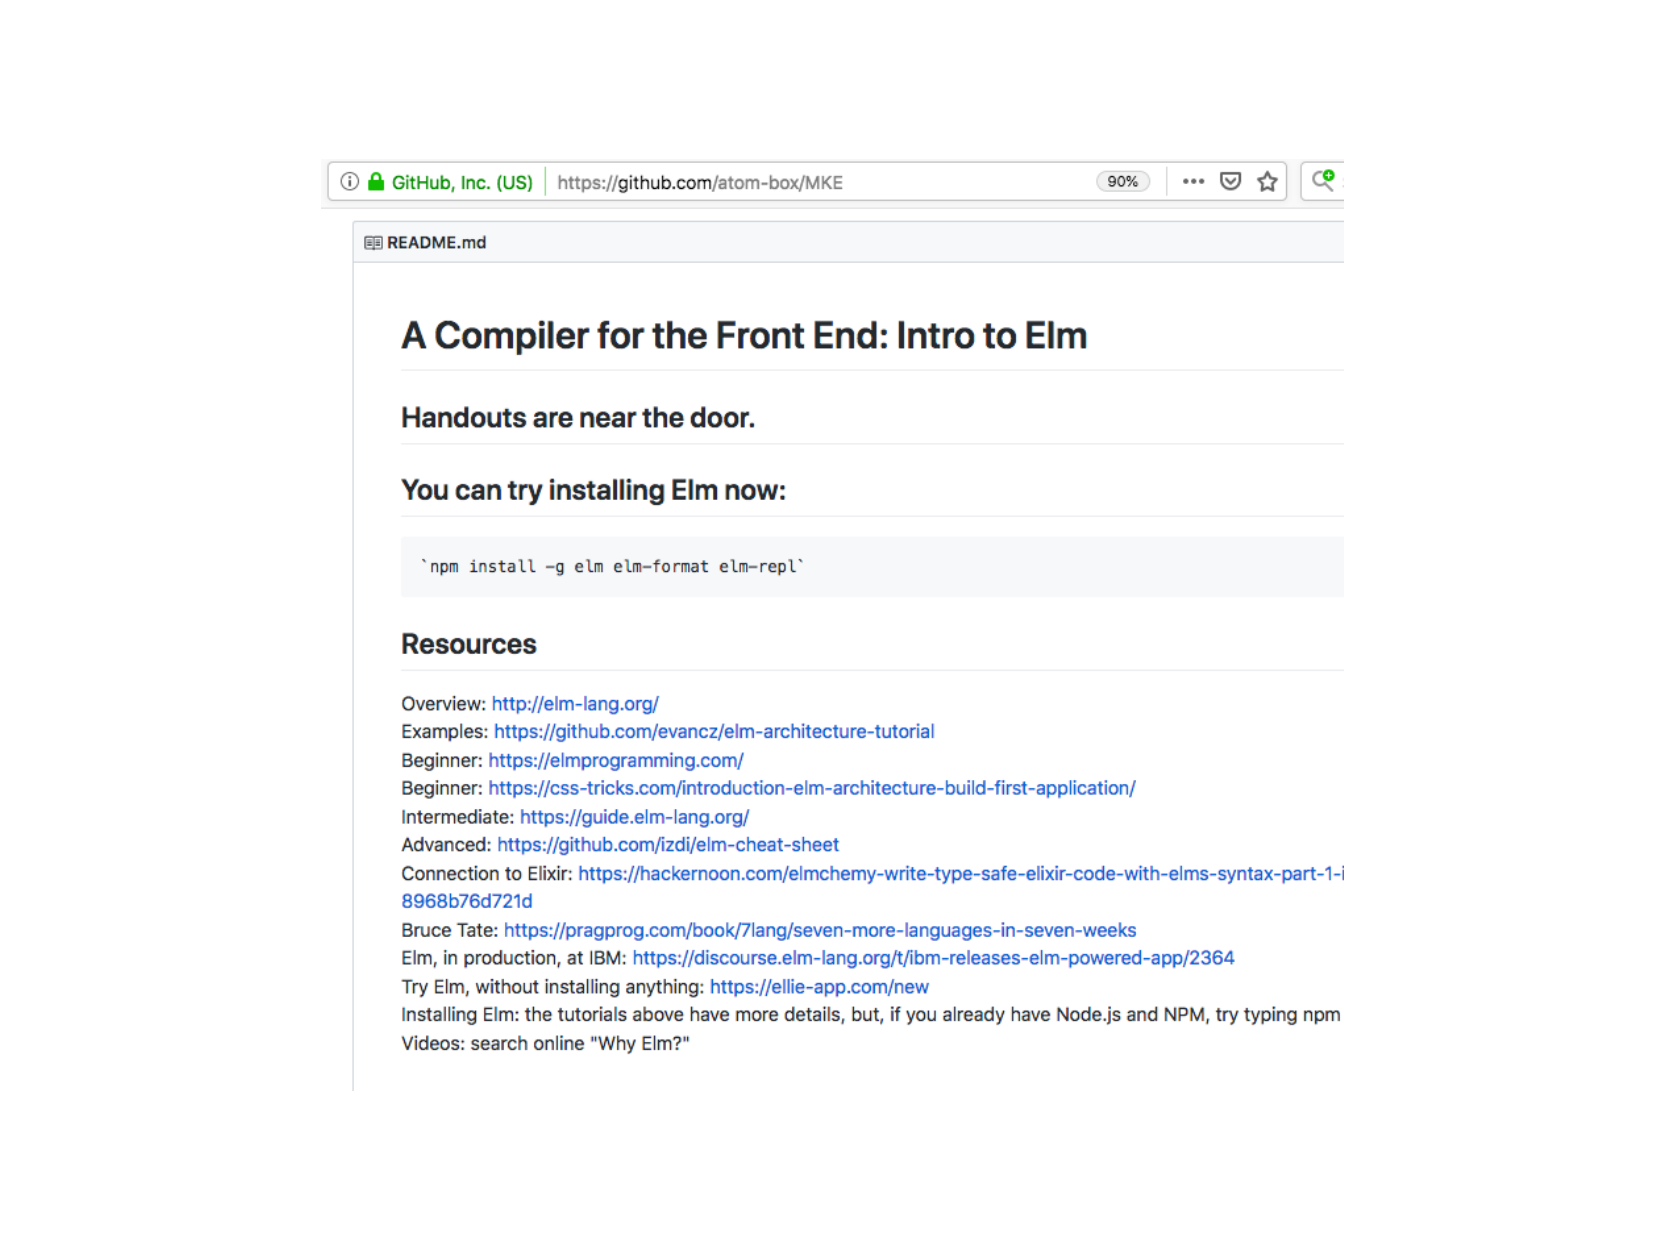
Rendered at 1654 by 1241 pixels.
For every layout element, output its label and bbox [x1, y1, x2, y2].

picture [320, 158, 1344, 1091]
